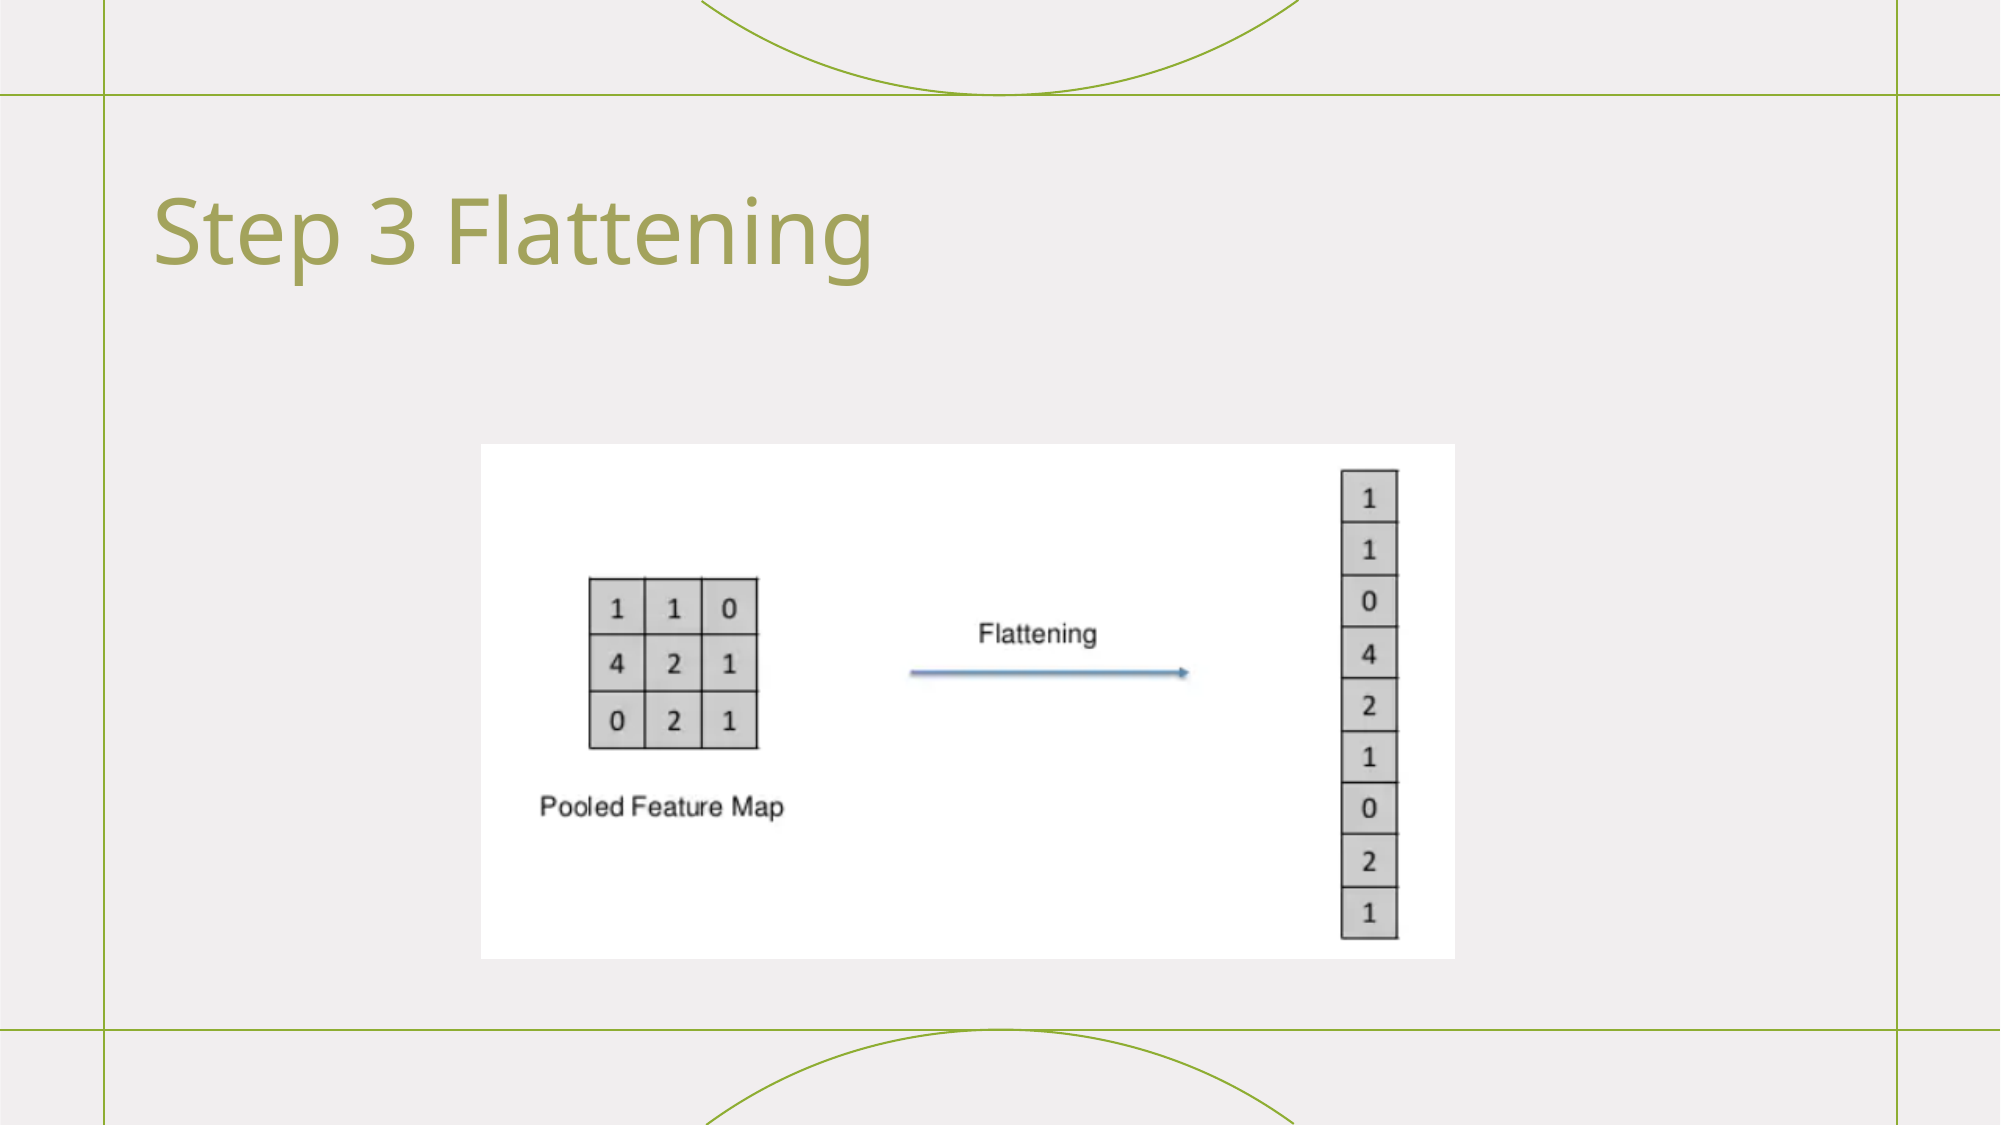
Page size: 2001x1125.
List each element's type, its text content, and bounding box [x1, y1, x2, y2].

title Step 3 Flattening [137, 119, 1863, 337]
picture [480, 444, 1455, 959]
